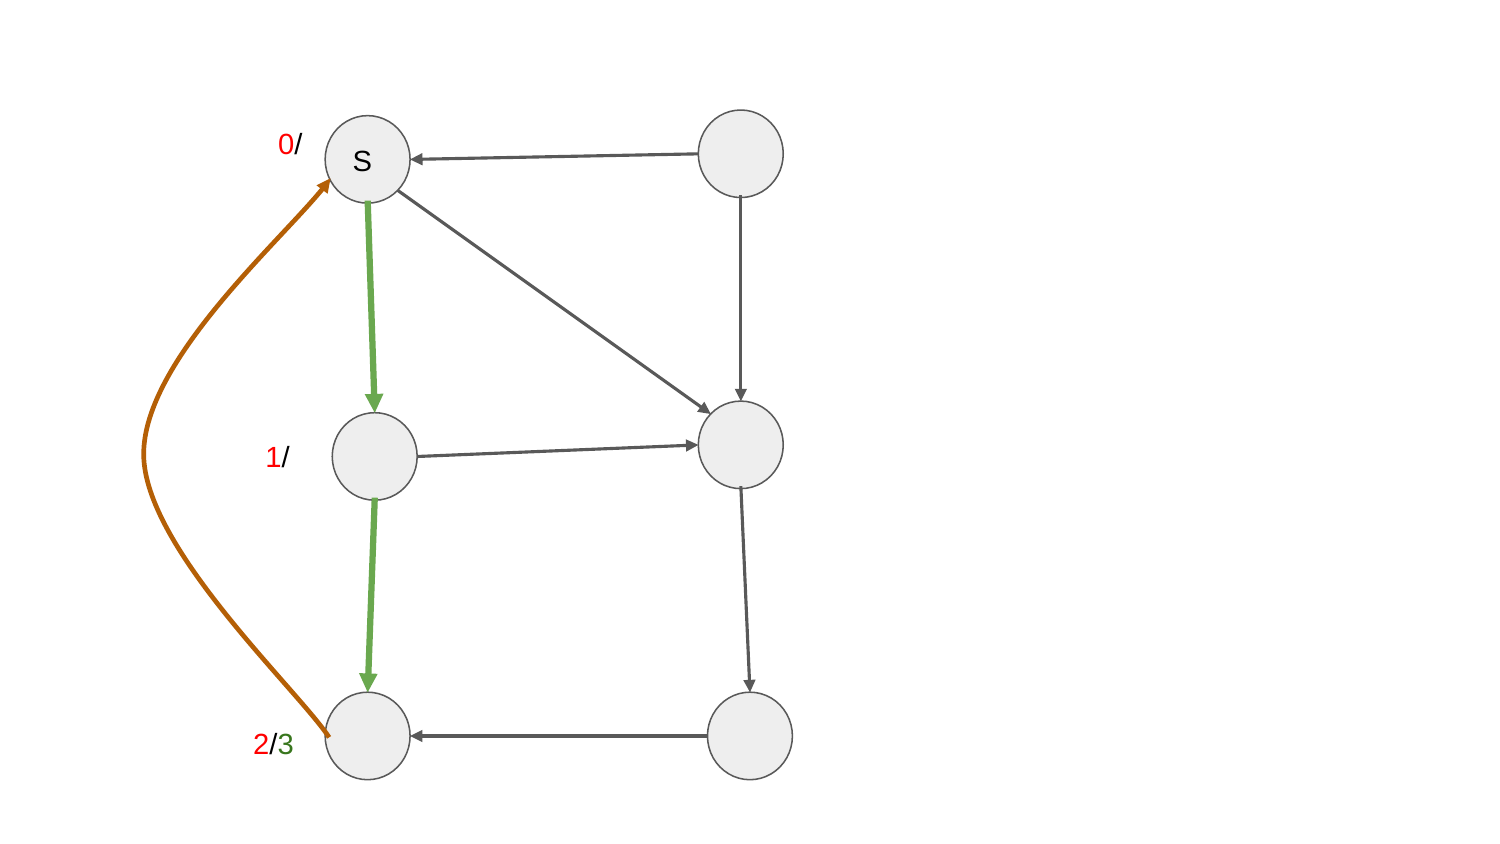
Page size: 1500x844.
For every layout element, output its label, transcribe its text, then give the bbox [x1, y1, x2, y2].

text_box [143, 178, 331, 710]
text_box [698, 110, 784, 198]
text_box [740, 488, 751, 693]
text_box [397, 190, 712, 415]
text_box 2/3 [238, 710, 373, 774]
text_box [698, 401, 784, 489]
text_box 1/ [250, 422, 385, 486]
text_box 0/ [263, 110, 398, 174]
text_box S [327, 128, 410, 203]
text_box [416, 444, 699, 457]
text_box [367, 499, 375, 693]
text_box [333, 692, 411, 780]
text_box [367, 202, 375, 413]
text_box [409, 153, 699, 160]
text_box [707, 692, 793, 780]
text_box [343, 413, 417, 500]
